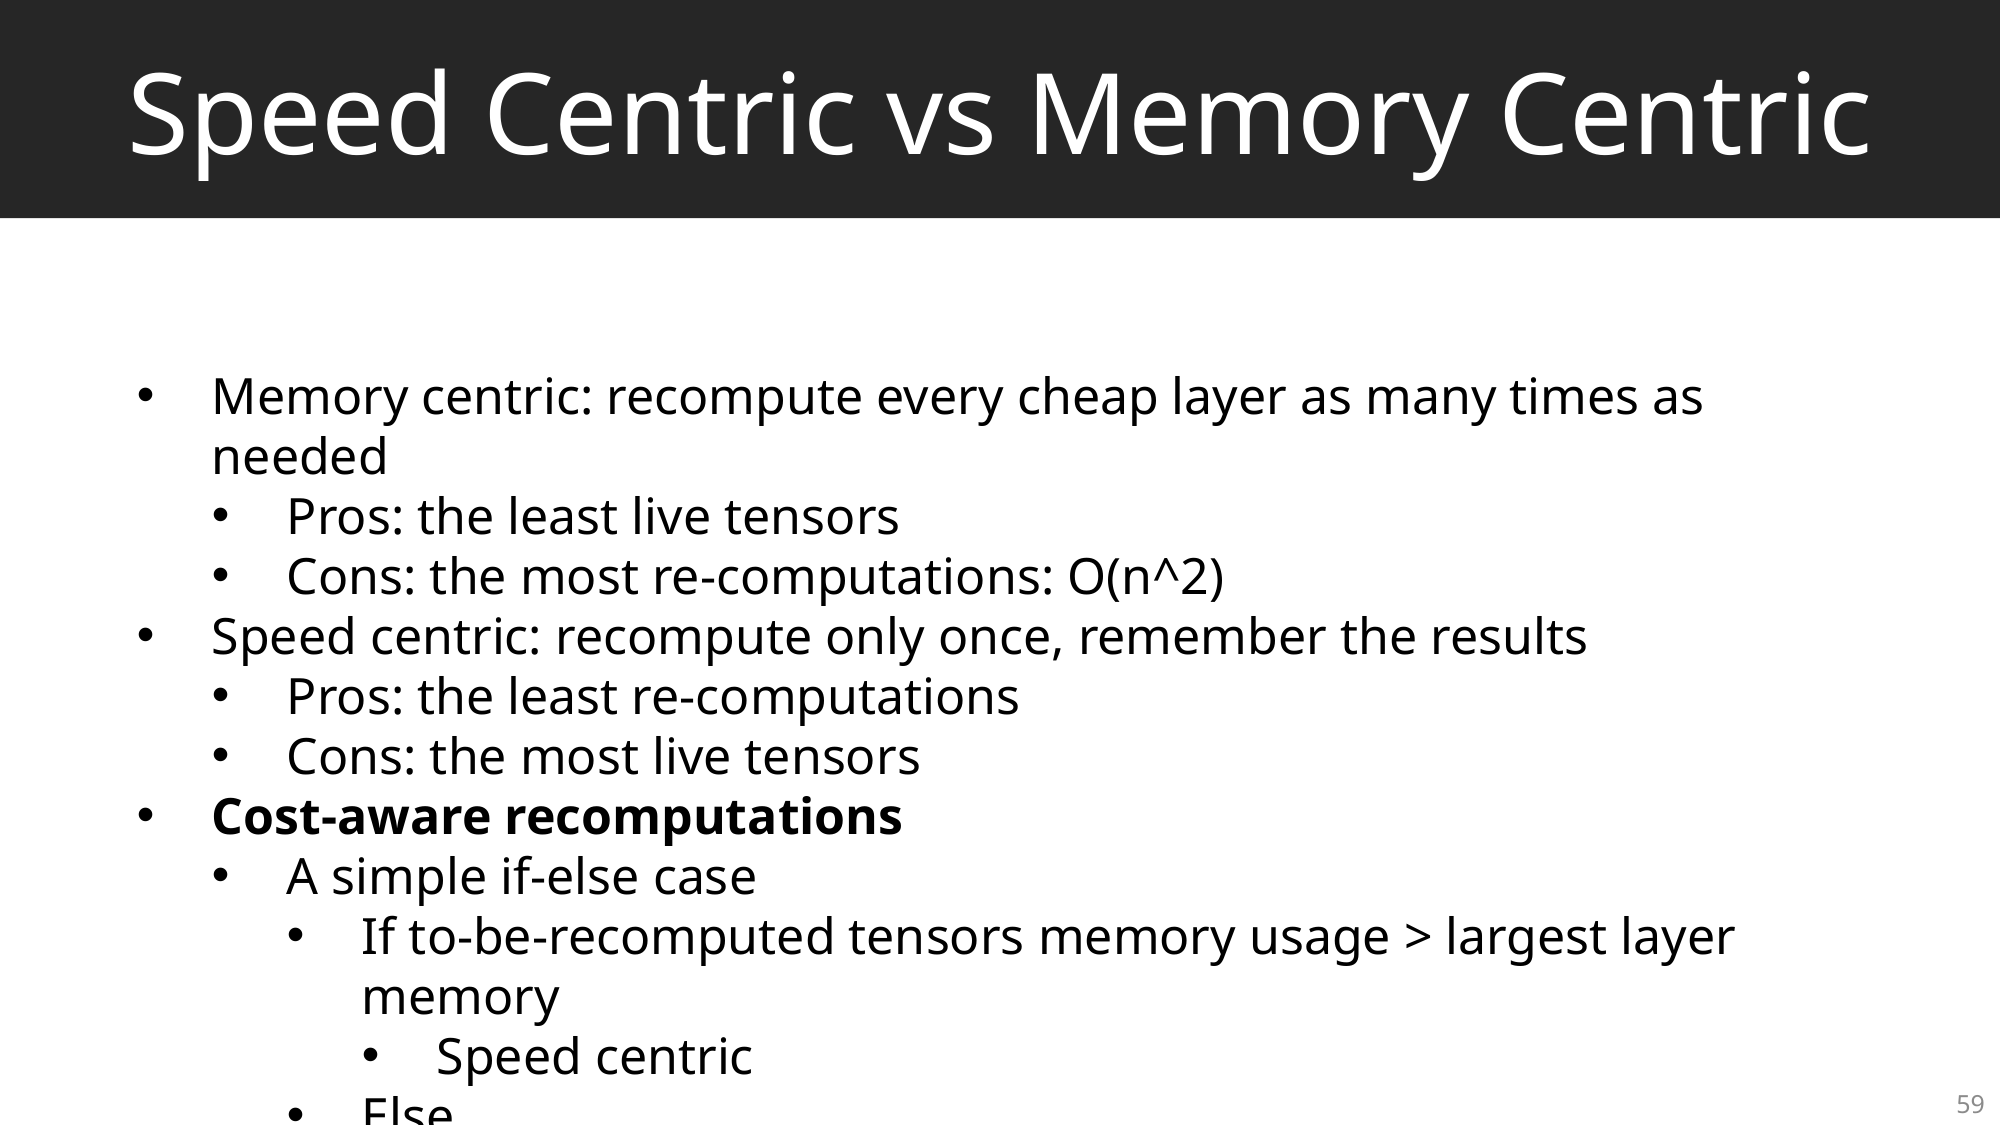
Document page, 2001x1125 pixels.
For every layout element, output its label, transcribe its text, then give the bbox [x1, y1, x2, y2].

text_box Memory centric: recompute every cheap layer as many times as needed Pros: the least live tensors Cons: the most re-computations: O(n^2) Speed centric: recompute only once, remember the results Pros: the least re-computations Cons: the most live tensors Cost-aware recomputations A simple if-else case If to-be-recomputed tensors memory usage > largest layer memory Speed centric Else Memory centric [122, 357, 1904, 1125]
slide_number 59 [1939, 1085, 2000, 1125]
title Speed Centric vs Memory Centric [0, 0, 2000, 219]
